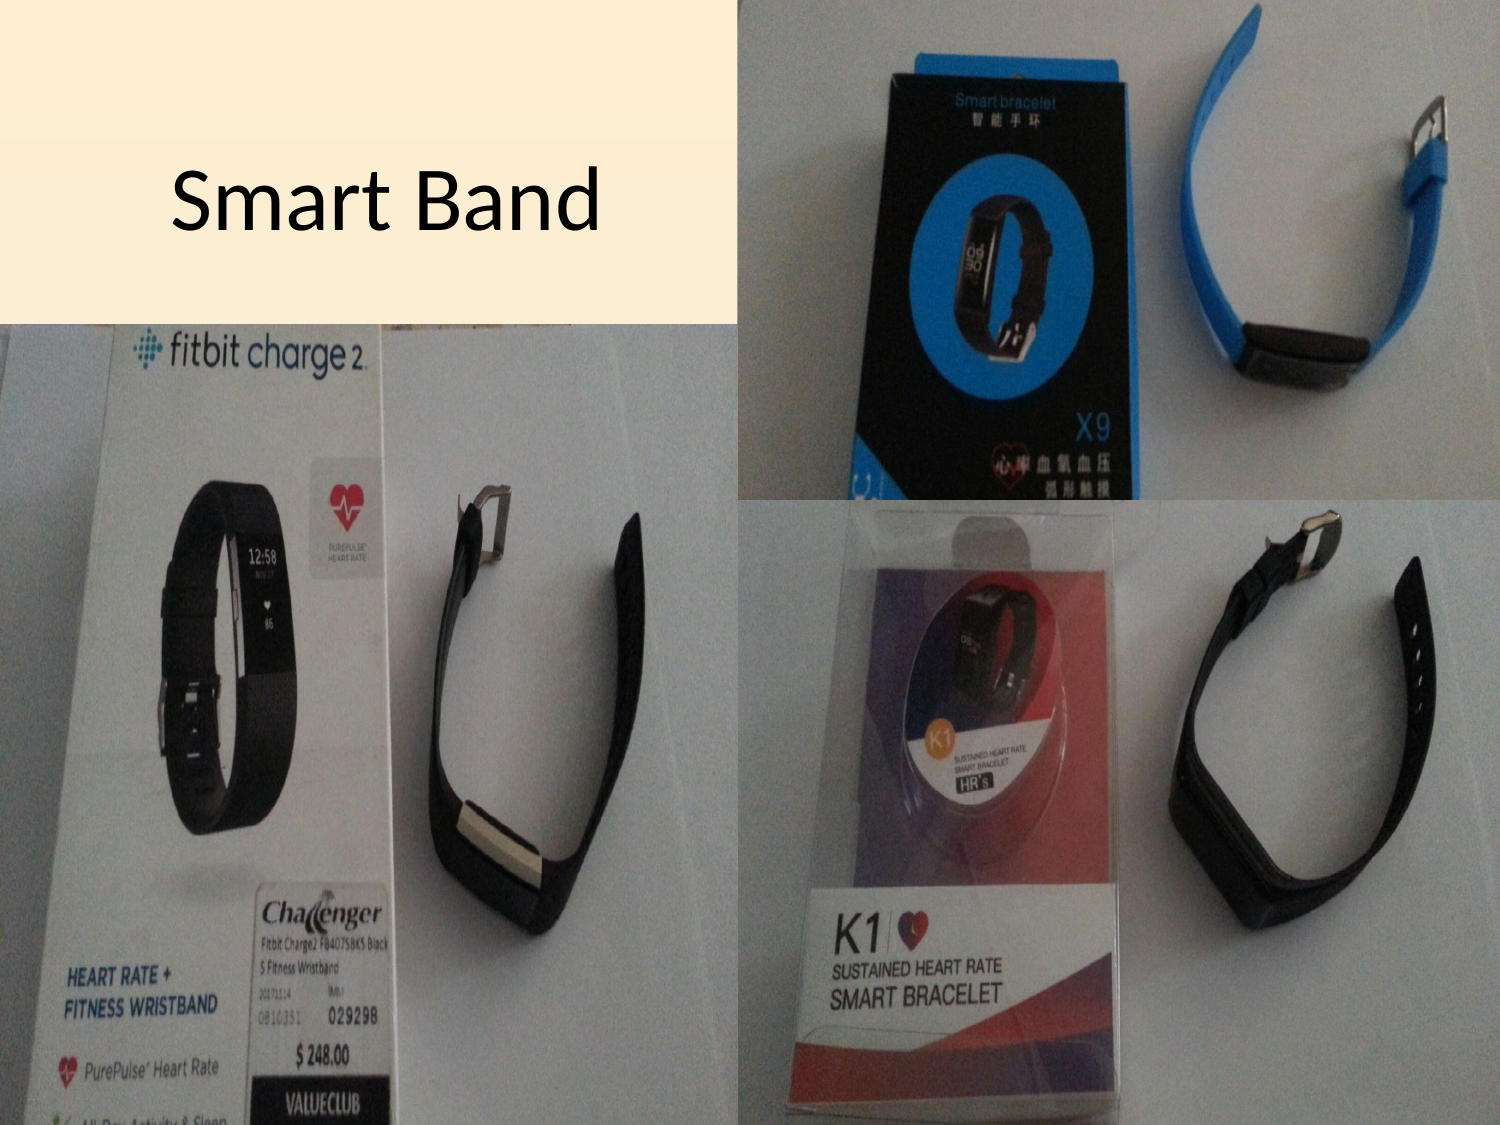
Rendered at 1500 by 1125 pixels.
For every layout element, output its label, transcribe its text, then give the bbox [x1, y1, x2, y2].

picture [0, 0, 1500, 1125]
title Smart Band [0, 99, 732, 288]
